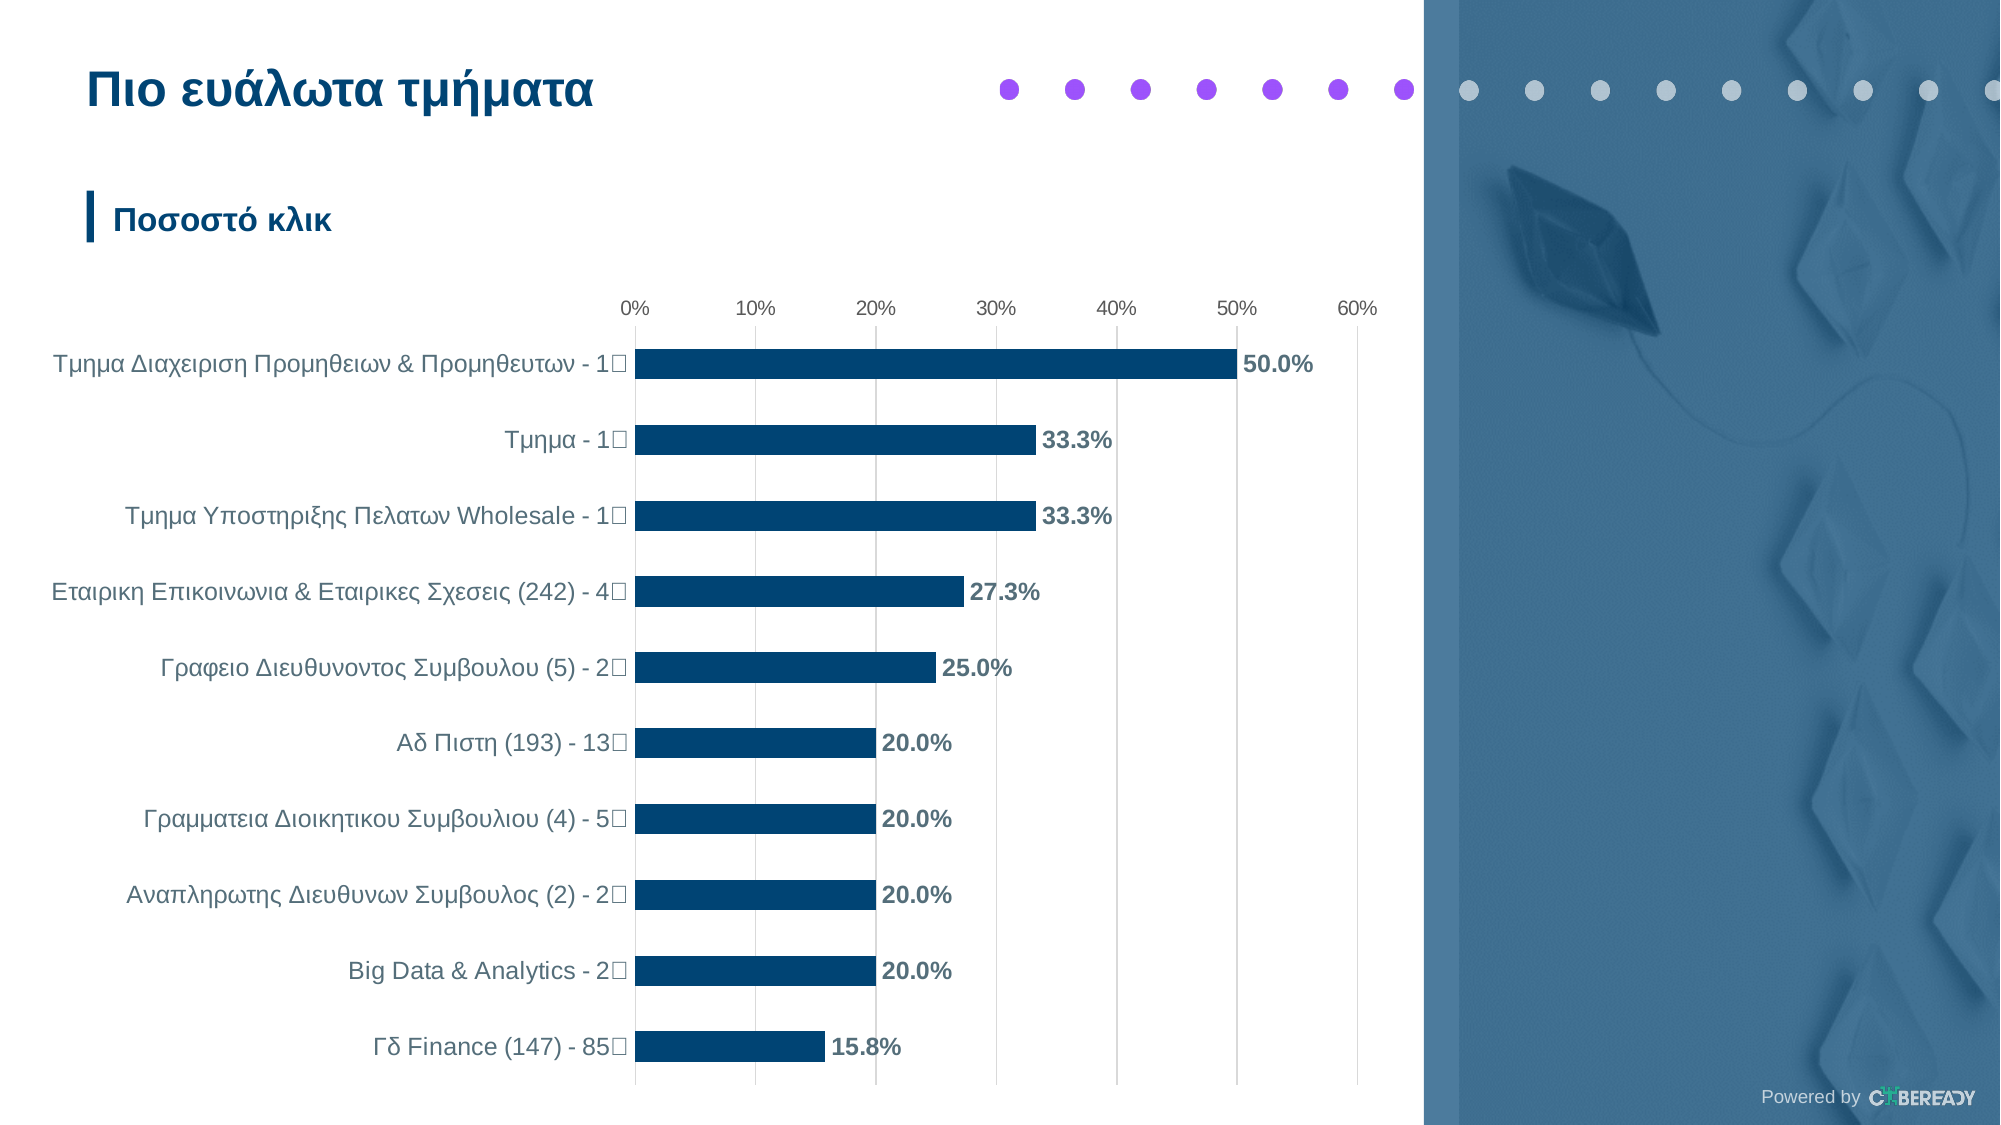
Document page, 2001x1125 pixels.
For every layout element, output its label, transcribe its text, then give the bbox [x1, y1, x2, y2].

text_box [85, 189, 95, 243]
text_box Ποσοστό κλικ [92, 186, 983, 249]
text_box Πιο ευάλωτα τμήματα [86, 56, 974, 118]
picture [999, 79, 1414, 100]
chart [23, 280, 1406, 1101]
picture [1459, 0, 2000, 1125]
